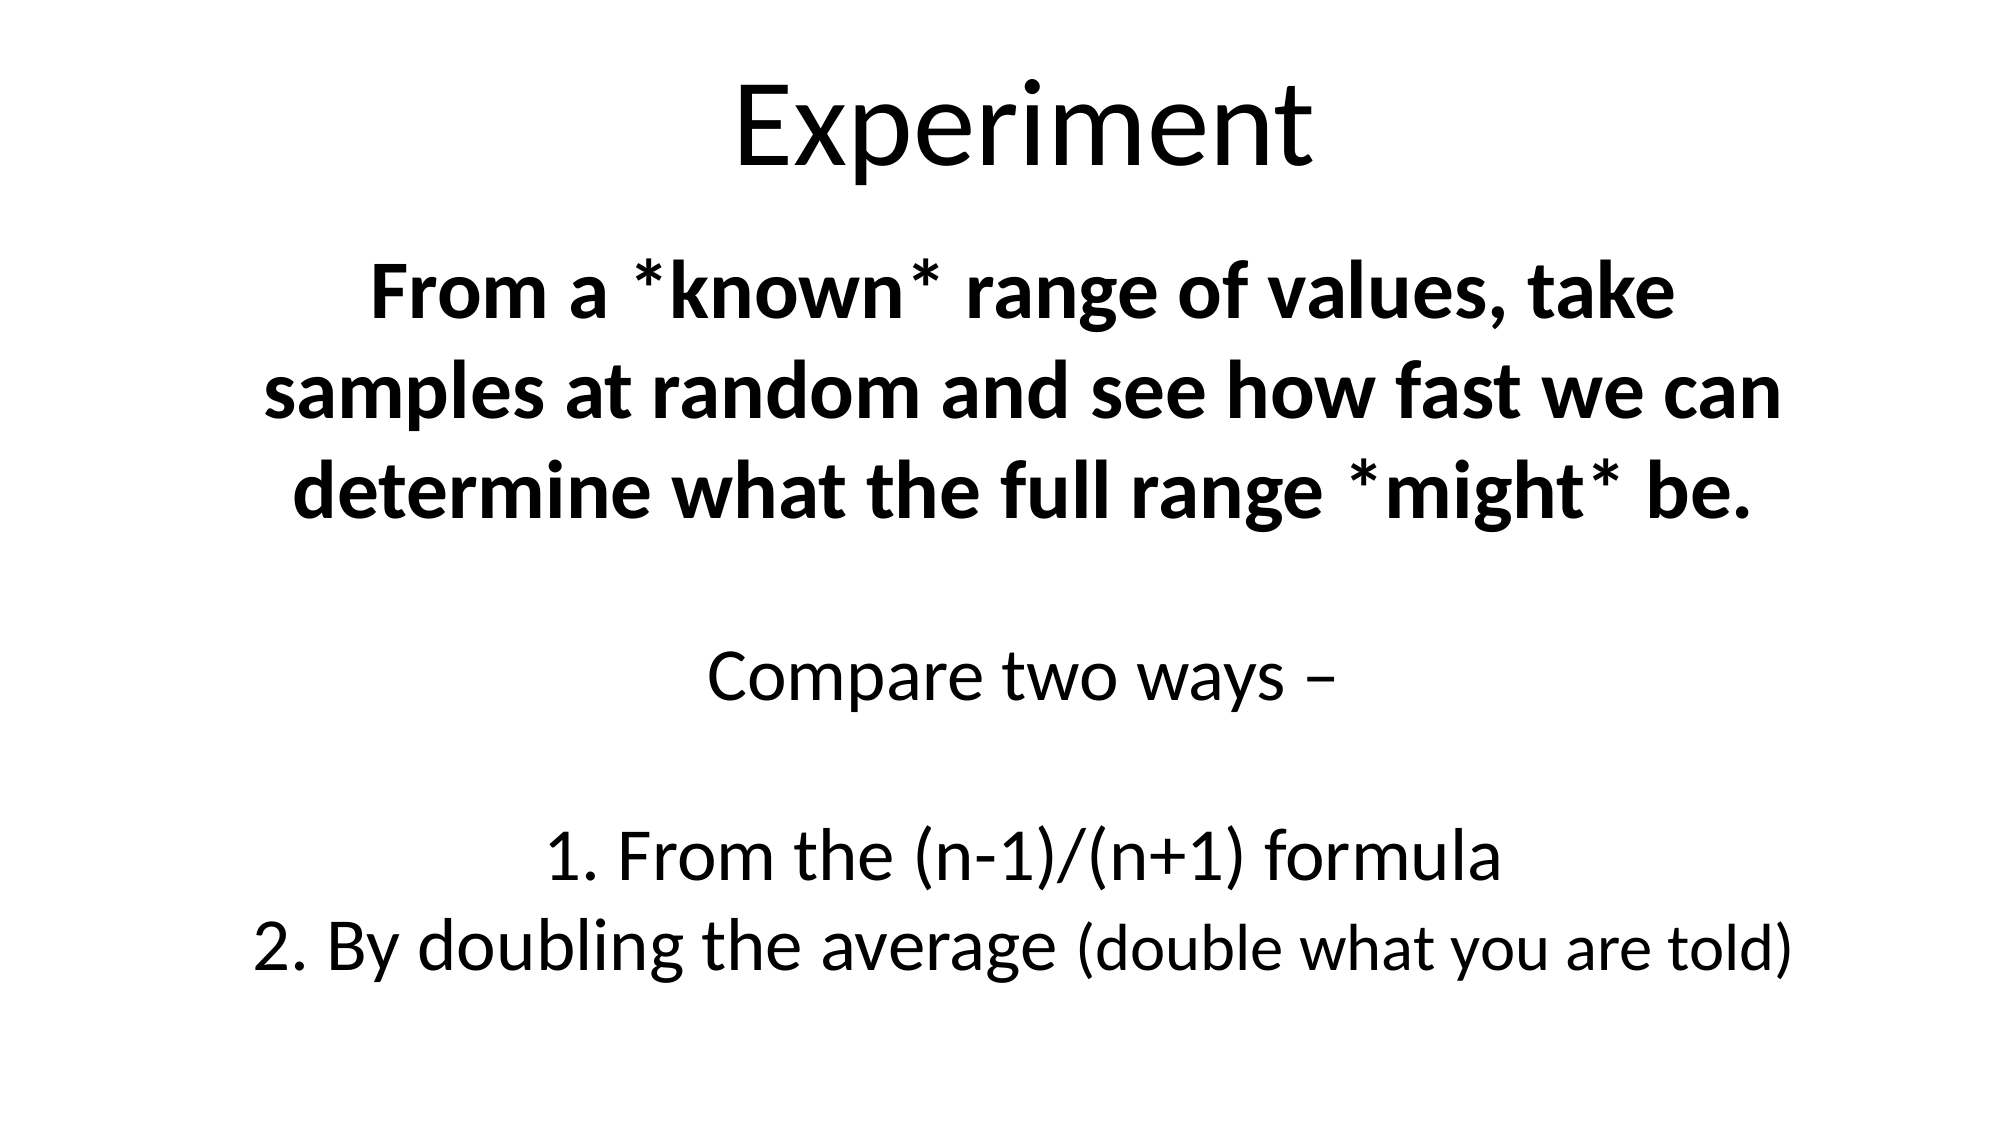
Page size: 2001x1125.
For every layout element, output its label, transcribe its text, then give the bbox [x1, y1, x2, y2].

text_box Experiment From a *known* range of values, take samples at random and see how fast we can determine what the full range *might* be. Compare two ways – From the (n-1)/(n+1) formula By doubling the average (double what you are told) [224, 32, 1824, 993]
